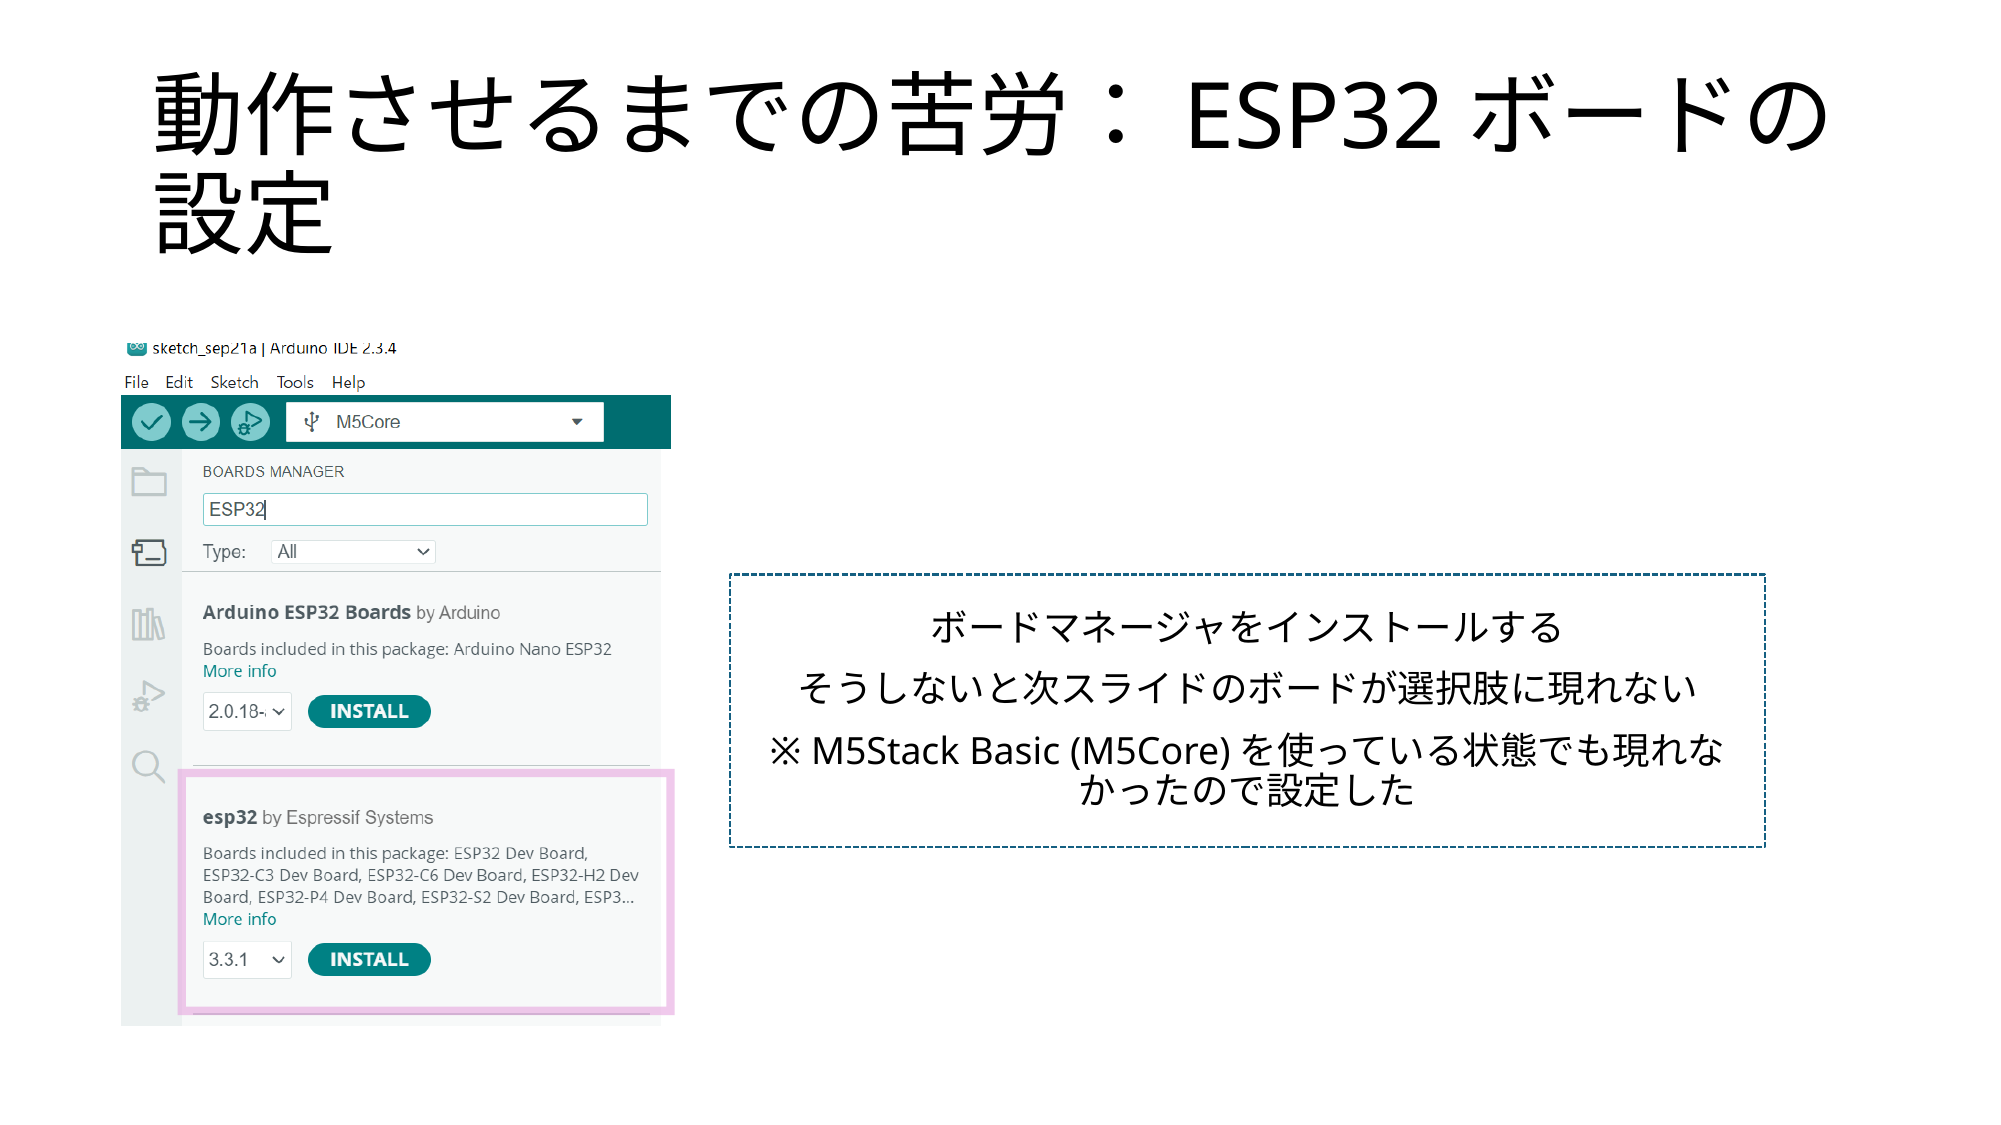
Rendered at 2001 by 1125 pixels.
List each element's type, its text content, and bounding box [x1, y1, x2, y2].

text_box ボードマネージャをインストールする そうしないと次スライドのボードが選択肢に現れない ※ M5Stack Basic (M5Core)を使っている状態でも現れなかったので設定した [730, 574, 1765, 848]
picture [121, 342, 672, 1027]
title 動作させるまでの苦労：ESP32ボードの設定 [137, 59, 1863, 278]
